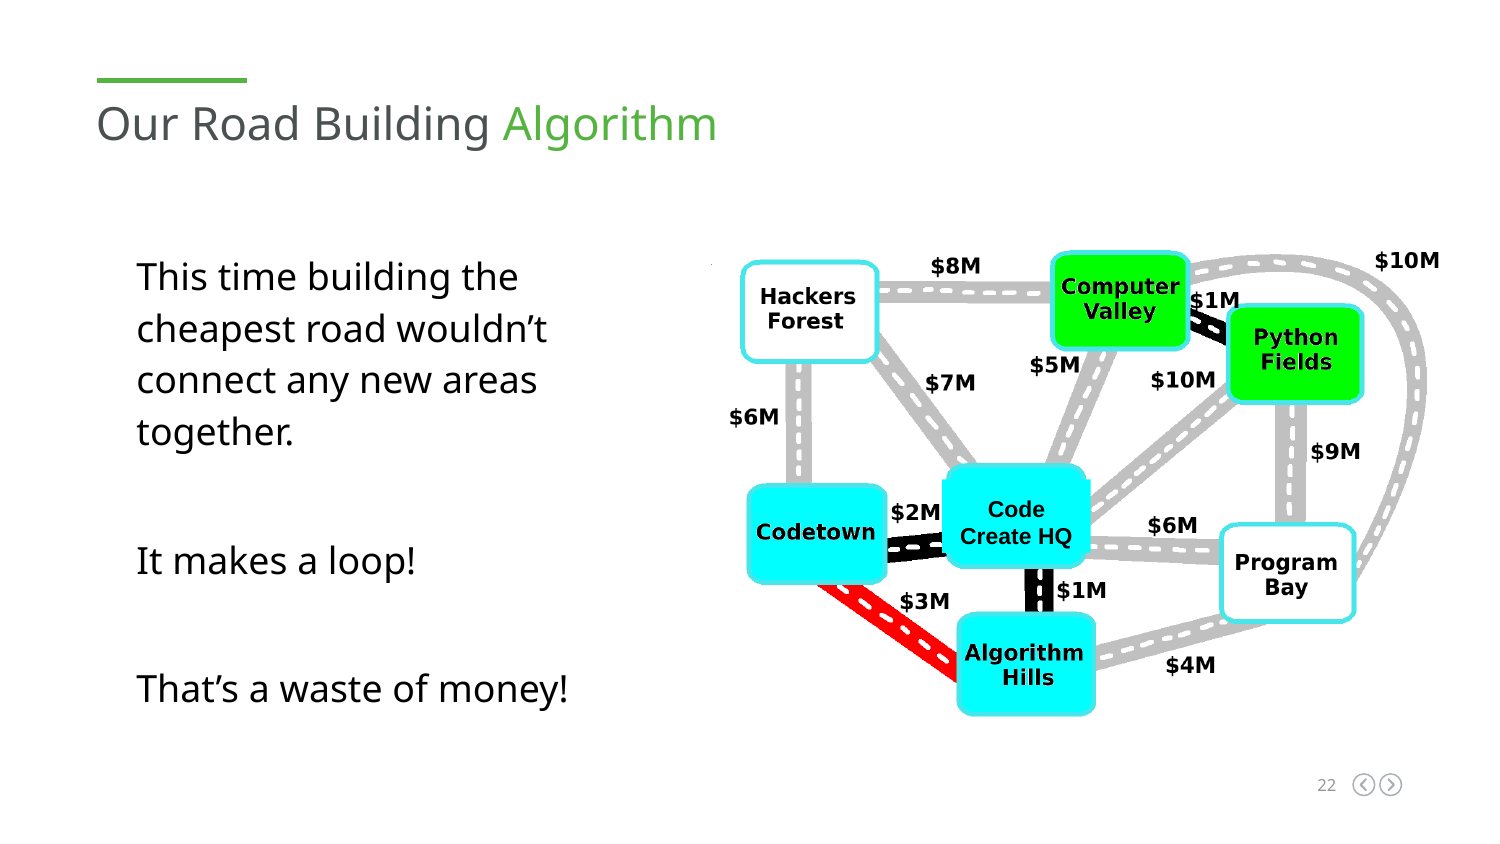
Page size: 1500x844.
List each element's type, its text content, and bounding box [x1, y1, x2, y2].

text_box This time building the cheapest road wouldn’t connect any new areas together. It makes a loop! That’s a waste of money! [121, 231, 614, 724]
picture [709, 229, 1452, 725]
list Our Road Building Algorithm [95, 94, 1401, 158]
